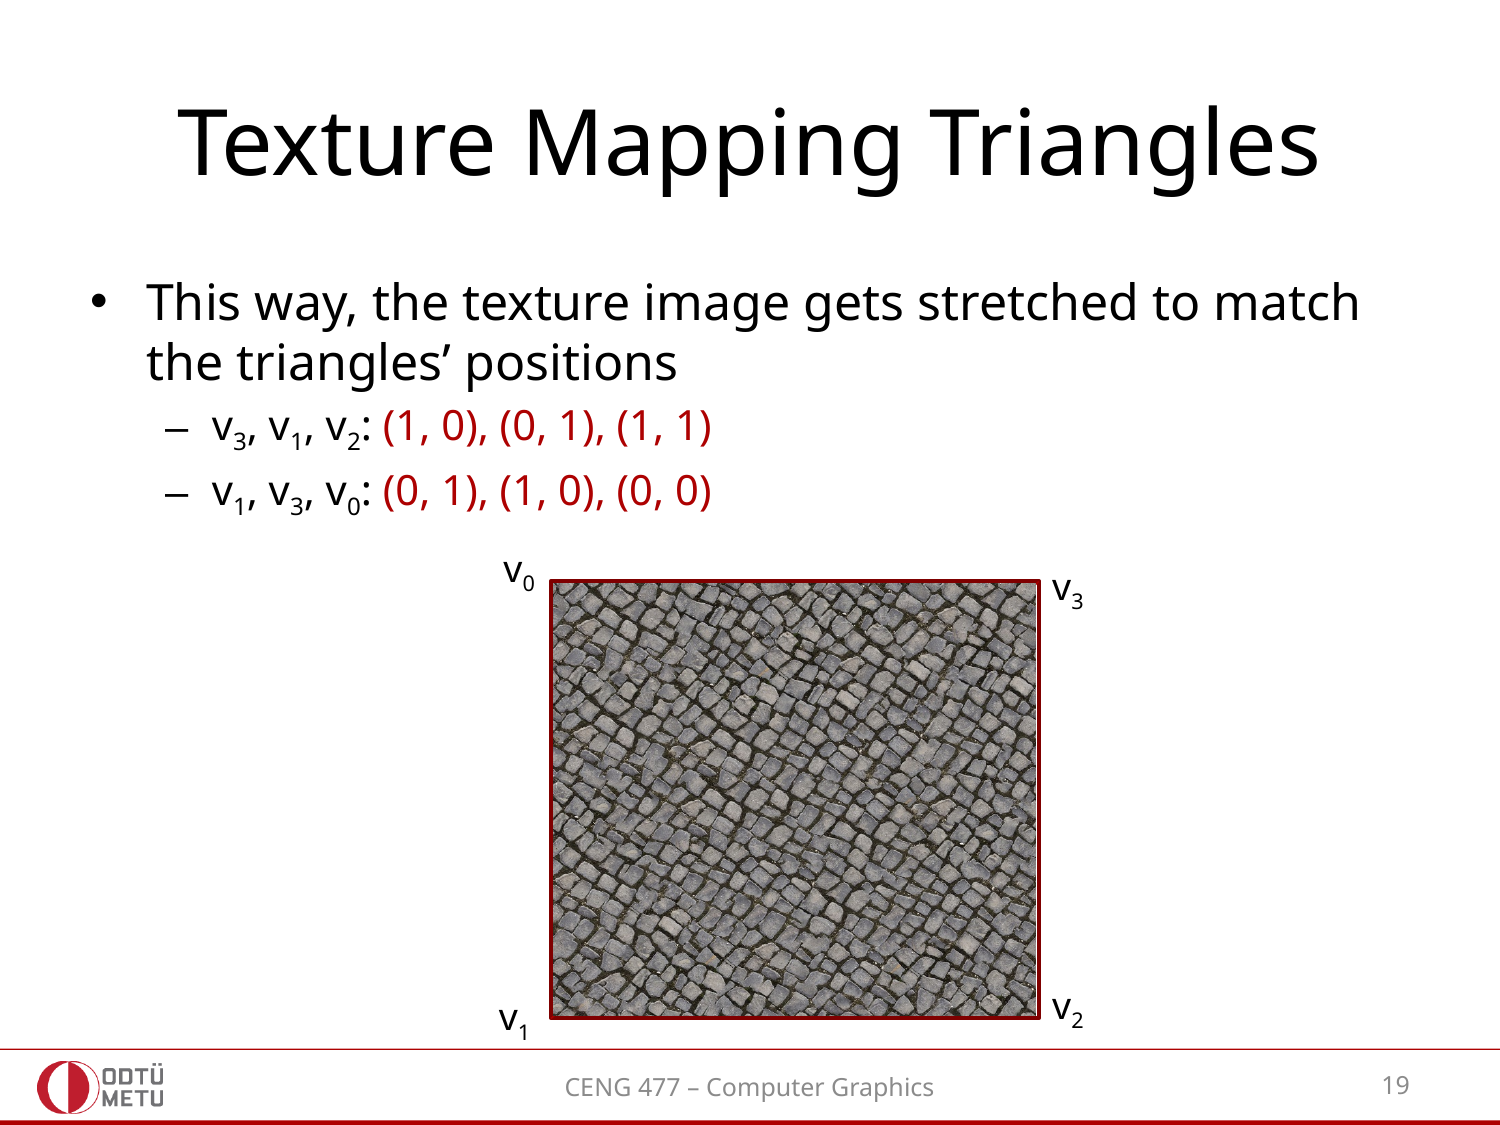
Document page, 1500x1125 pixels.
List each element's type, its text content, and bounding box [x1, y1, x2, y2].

text_box v3 [1037, 555, 1125, 622]
footer CENG 477 – Computer Graphics [512, 1056, 988, 1117]
text_box v2 [1037, 974, 1125, 1041]
text_box v0 [488, 537, 577, 604]
picture [37, 1061, 163, 1114]
picture [553, 583, 1037, 1016]
text_box This way, the texture image gets stretched to match the triangles’ positions v3, v1, v2: (1, 0), (0, 1), (1, 1) v1, v3, v0: (0, 1), (1, 0), (0, 0) [74, 262, 1425, 1005]
slide_number 19 [1074, 1056, 1425, 1117]
title Texture Mapping Triangles [75, 45, 1425, 233]
text_box v1 [484, 986, 572, 1052]
